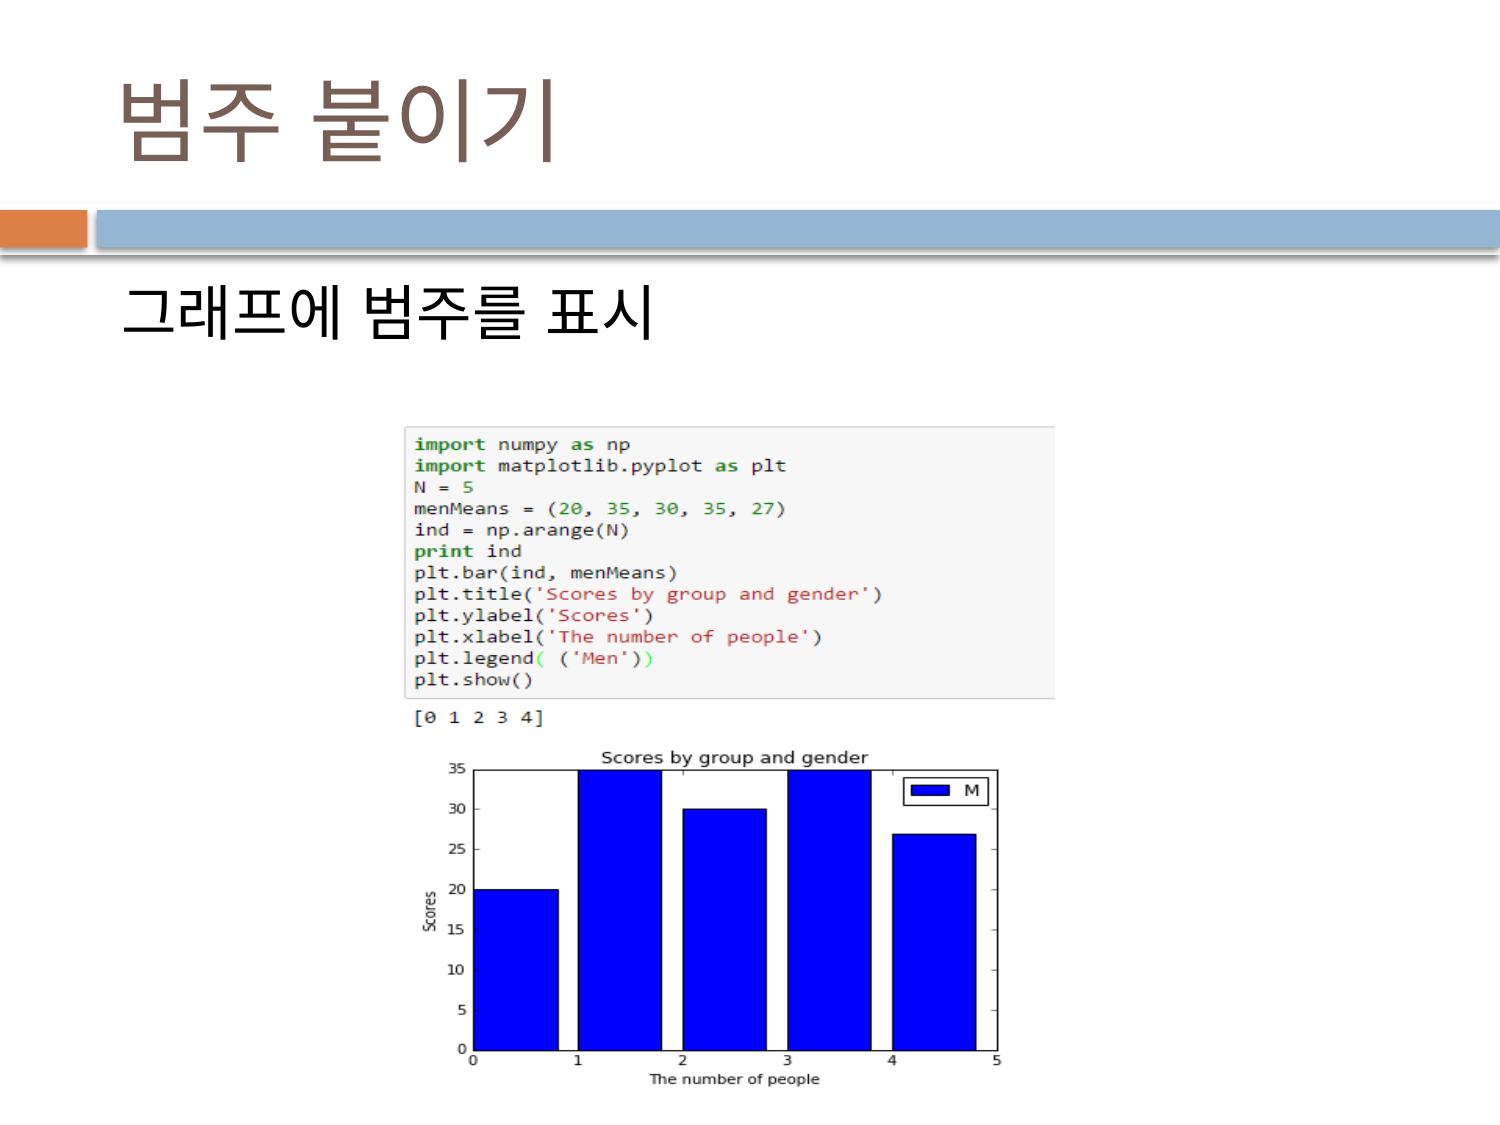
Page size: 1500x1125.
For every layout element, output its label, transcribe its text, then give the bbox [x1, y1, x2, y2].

picture [395, 420, 1056, 1098]
list 그래프에 범주를 표시 [75, 267, 1425, 539]
title 범주 붙이기 [100, 37, 1438, 200]
